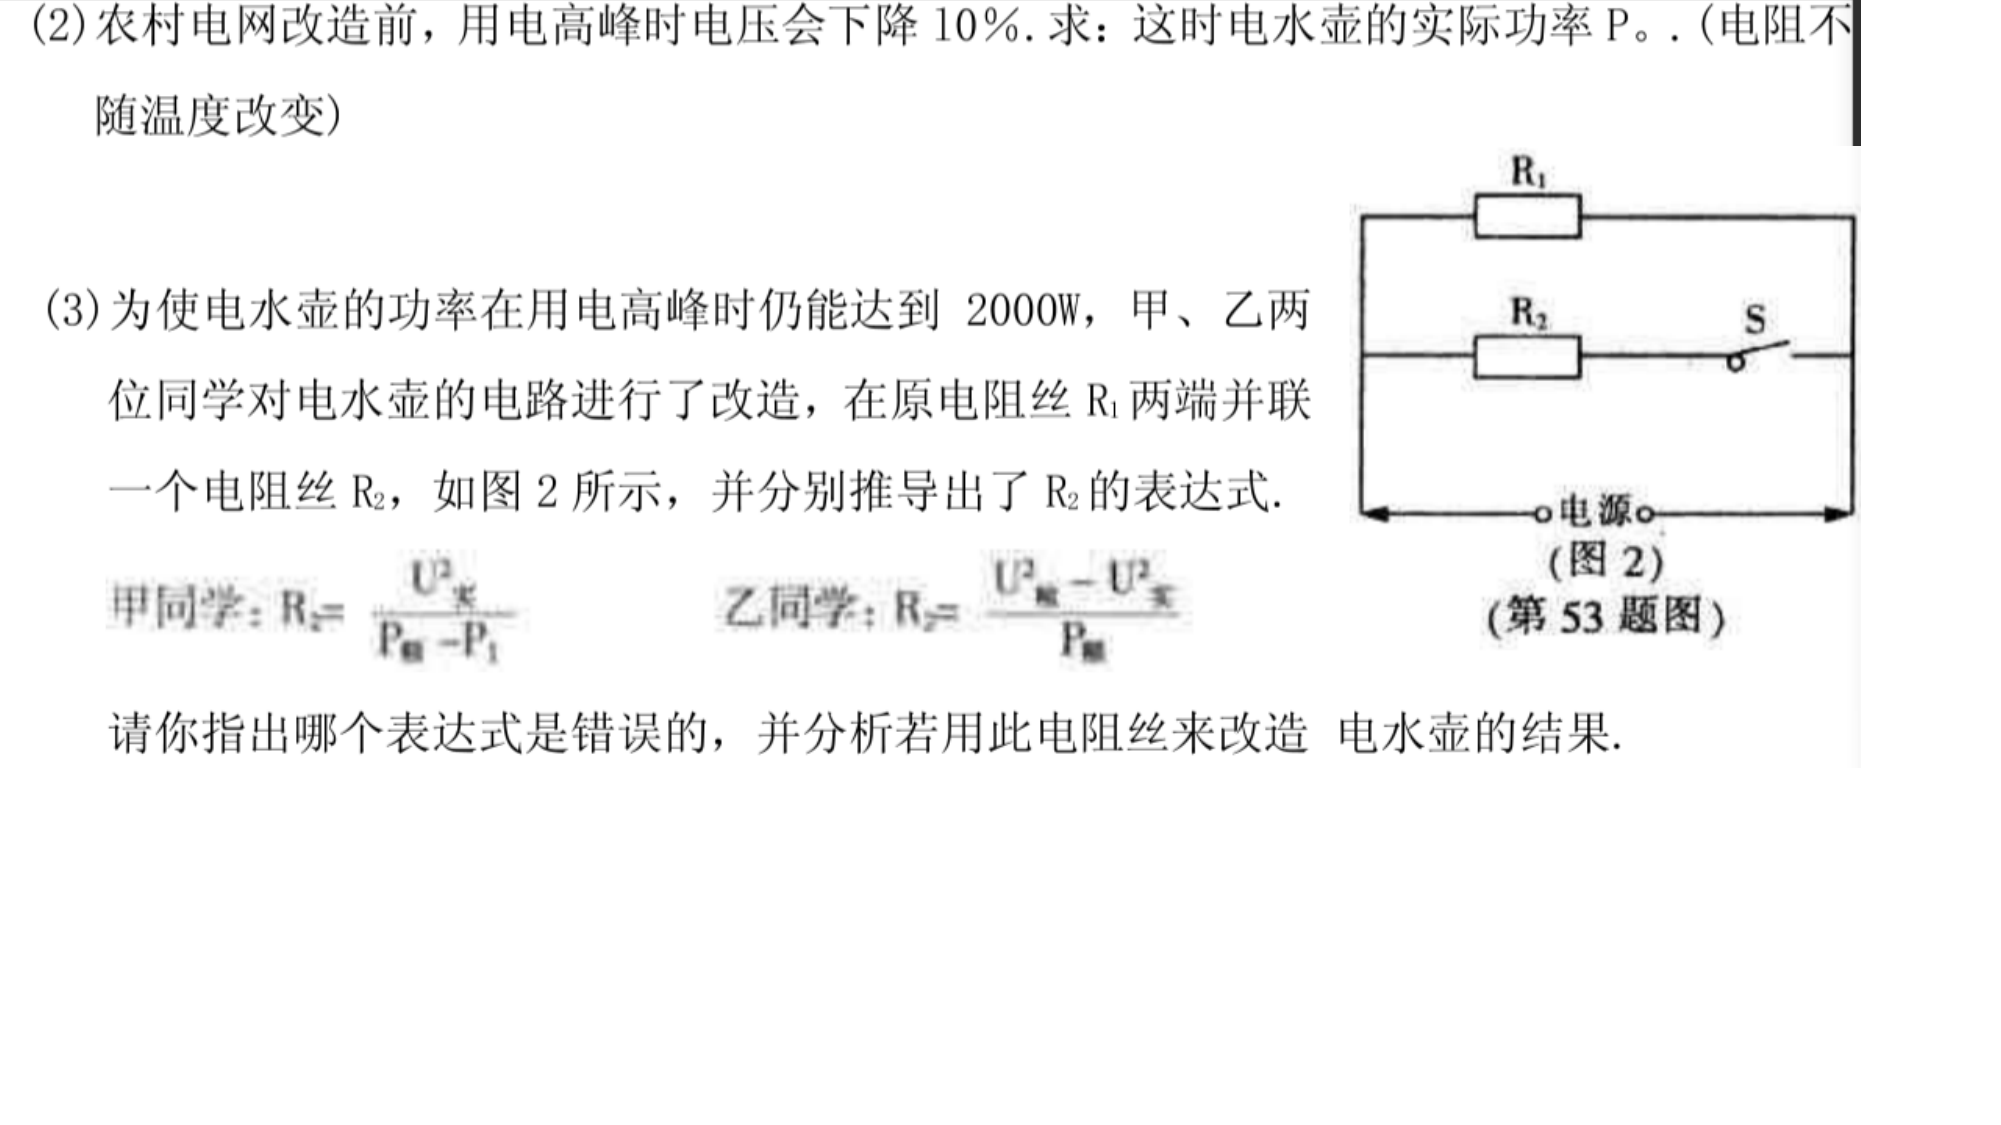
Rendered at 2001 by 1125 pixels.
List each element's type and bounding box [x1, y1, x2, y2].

picture [0, 0, 1861, 768]
